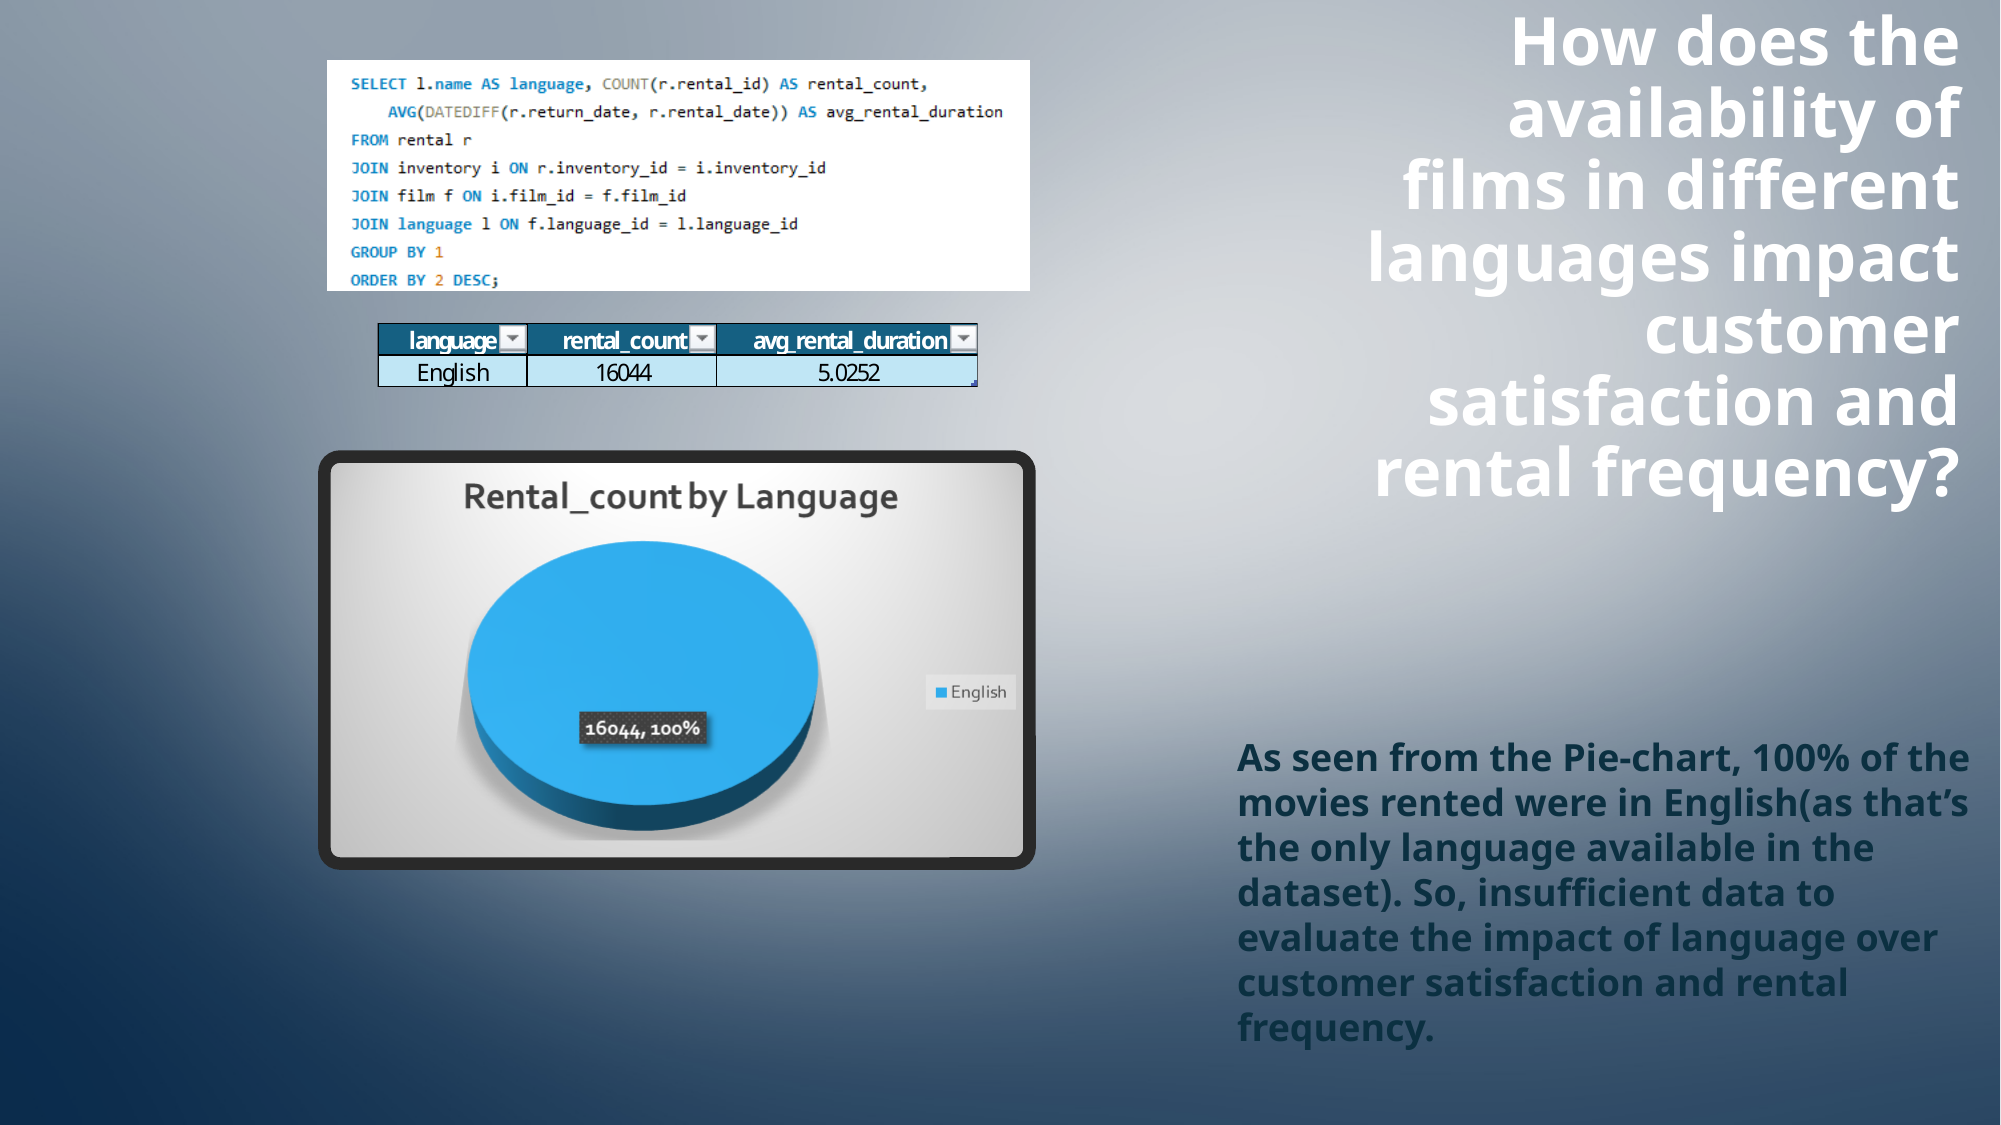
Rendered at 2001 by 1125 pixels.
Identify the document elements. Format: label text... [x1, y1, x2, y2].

picture [376, 322, 980, 389]
picture [326, 59, 1030, 291]
picture [323, 456, 1030, 865]
title How does the availability of films in different languages impact customer satisfaction and rental frequency? [1265, 0, 1976, 520]
text_box As seen from the Pie-chart, 100% of the movies rented were in English(as that’s the only language available in the dataset). So, insufficient data to evaluate the impact of language over customer satisfaction and rental frequency. [1222, 727, 1988, 1057]
